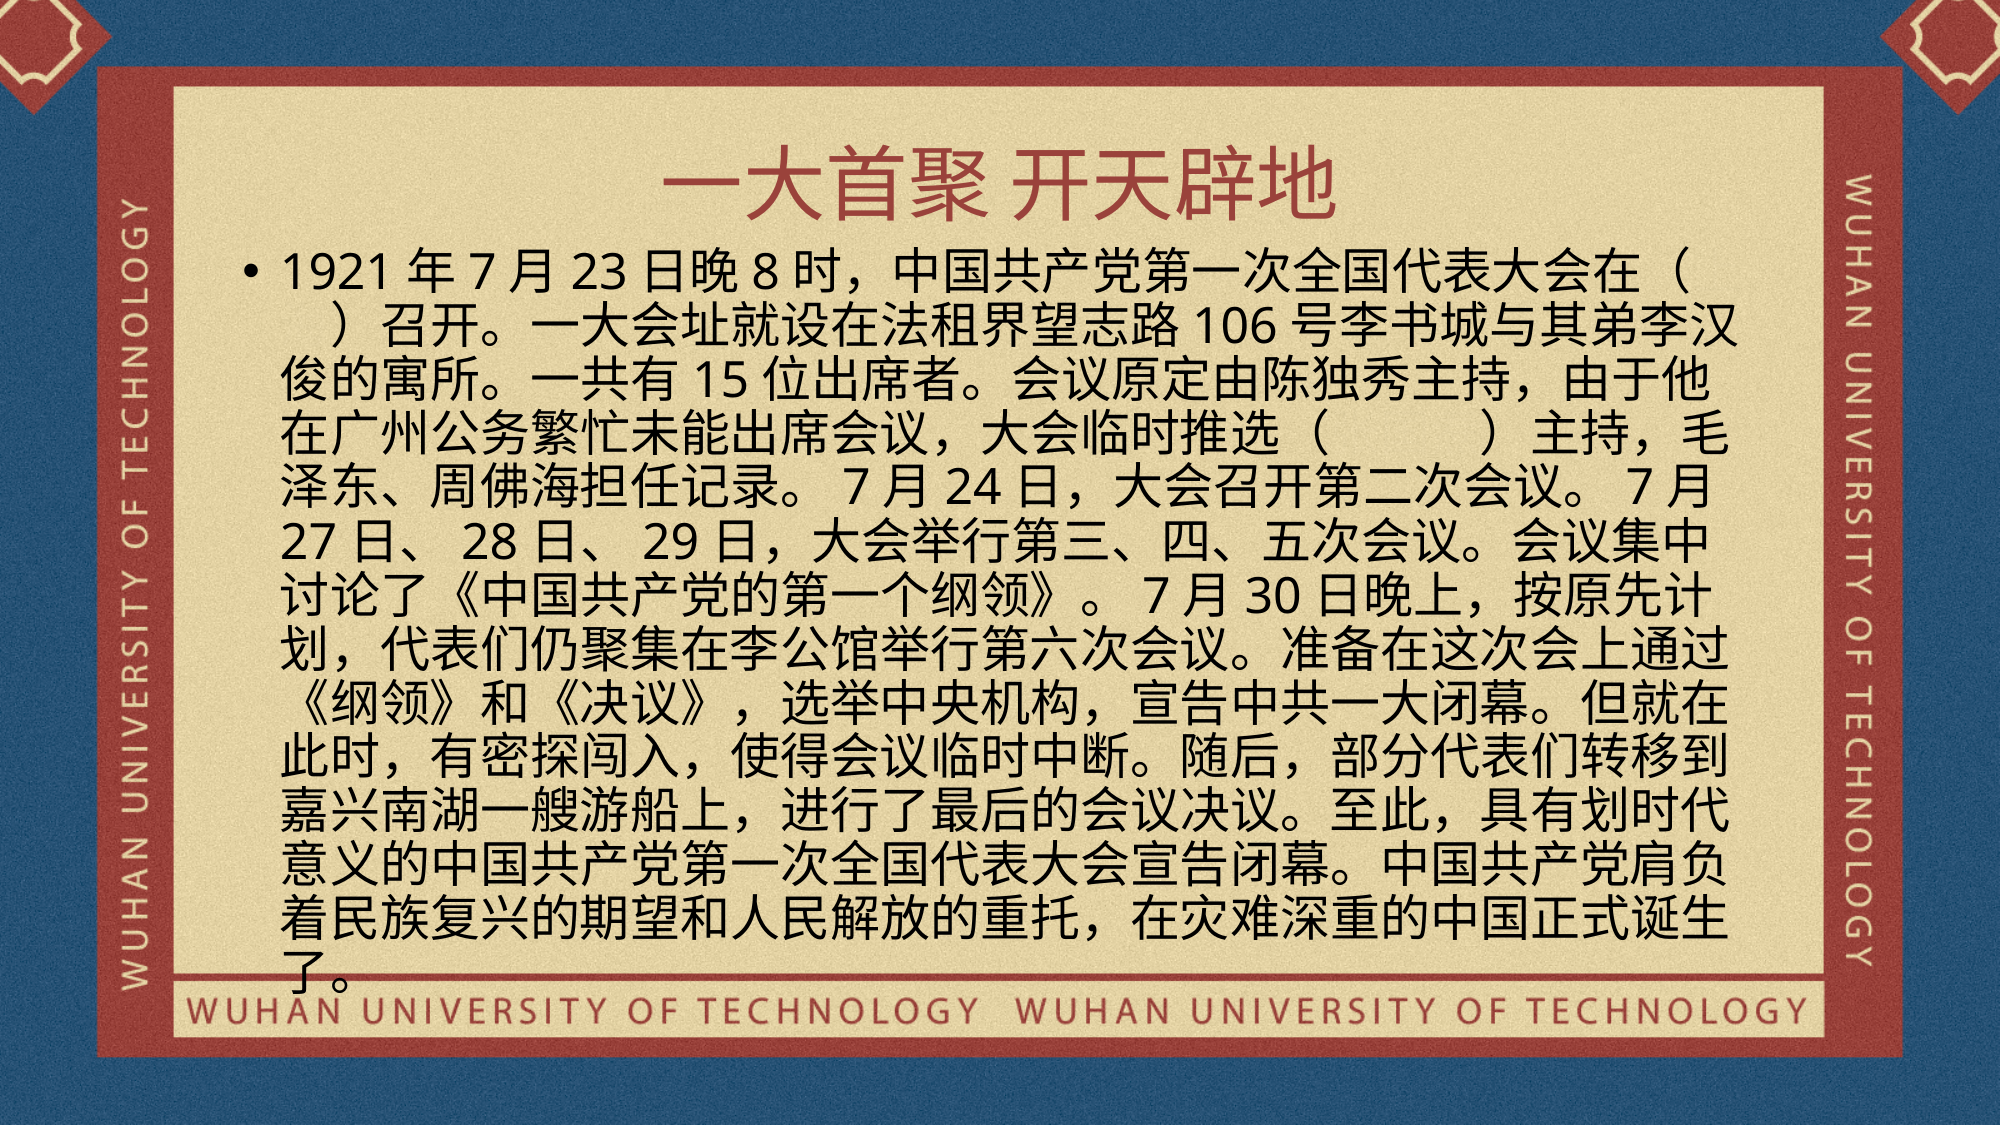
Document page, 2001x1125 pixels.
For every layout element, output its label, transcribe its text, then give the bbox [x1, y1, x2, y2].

list 1921年7月23日晚8时，中国共产党第一次全国代表大会在（上海）召开。一大会址就设在法租界望志路106号李书城与其弟李汉俊的寓所。一共有15位出席者。会议原定由陈独秀主持，由于他在广州公务繁忙未能出席会议，大会临时推选（张国焘）主持，毛泽东、周佛海担任记录。7月24日，大会召开第二次会议。7月27日、28日、29日，大会举行第三、四、五次会议。会议集中讨论了《中国共产党的第一个纲领》。7月30日晚上，按原先计划，代表们仍聚集在李公馆举行第六次会议。准备在这次会上通过《纲领》和《决议》，选举中央机构，宣告中共一大闭幕。但就在此时，有密探闯入，使得会议临时中断。随后，部分代表们转移到嘉兴南湖一艘游船上，进行了最后的会议决议。至此，具有划时代意义的中国共产党第一次全国代表大会宣告闭幕。中国共产党肩负着民族复兴的期望和人民解放的重托，在灾难深重的中国正式诞生了。 [227, 238, 1773, 1020]
title 一大首聚 开天辟地 [260, 135, 1740, 238]
picture [0, 0, 2000, 1125]
